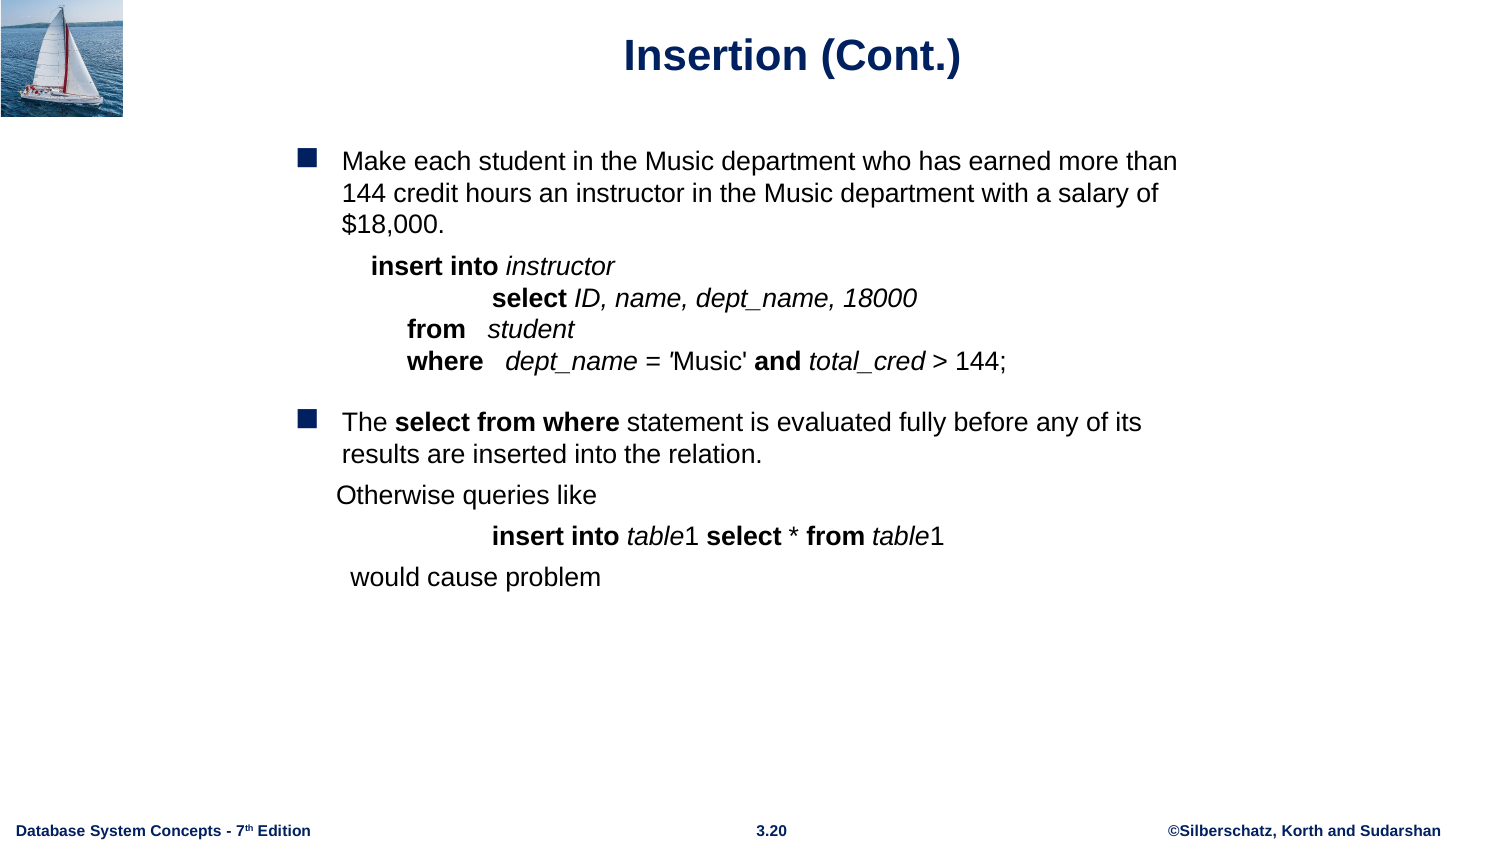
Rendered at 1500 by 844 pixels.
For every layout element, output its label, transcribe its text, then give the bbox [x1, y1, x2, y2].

list Make each student in the Music department who has earned more than 144 credit hours an instructor in the Music department with a salary of $18,000. insert into instructor select ID, name, dept_name, 18000 from student where dept_name = 'Music' and total_cred > 144; The select from where statement is evaluated fully before any of its results are inserted into the relation. Otherwise queries like insert into table1 select * from table1 would cause problem [284, 136, 1215, 761]
title Insertion (Cont.) [296, 30, 1289, 87]
picture [0, 0, 123, 117]
